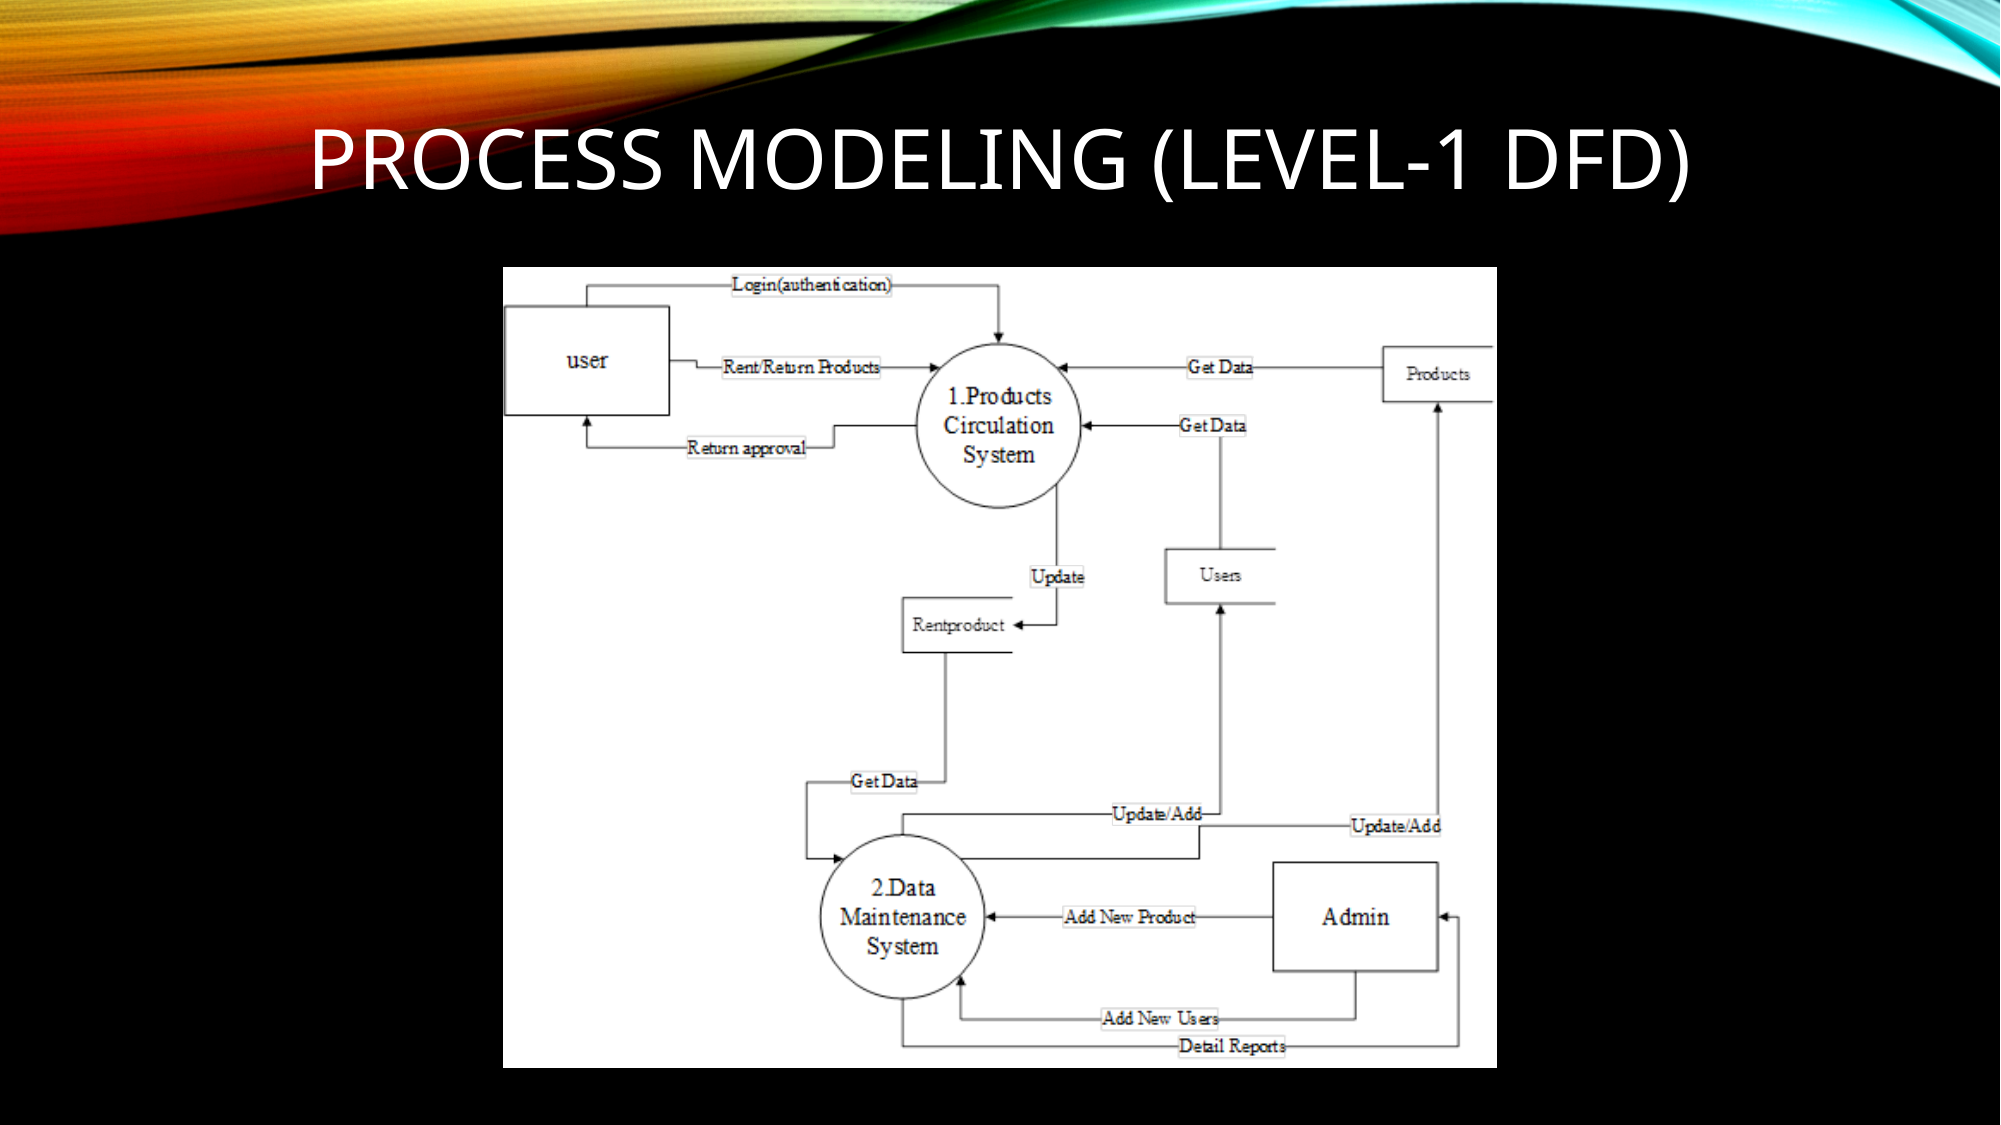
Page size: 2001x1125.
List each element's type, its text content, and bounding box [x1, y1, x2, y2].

title Process Modeling (level-1 dfd) [280, 56, 1720, 269]
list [502, 266, 1498, 1069]
picture [0, 0, 2000, 237]
